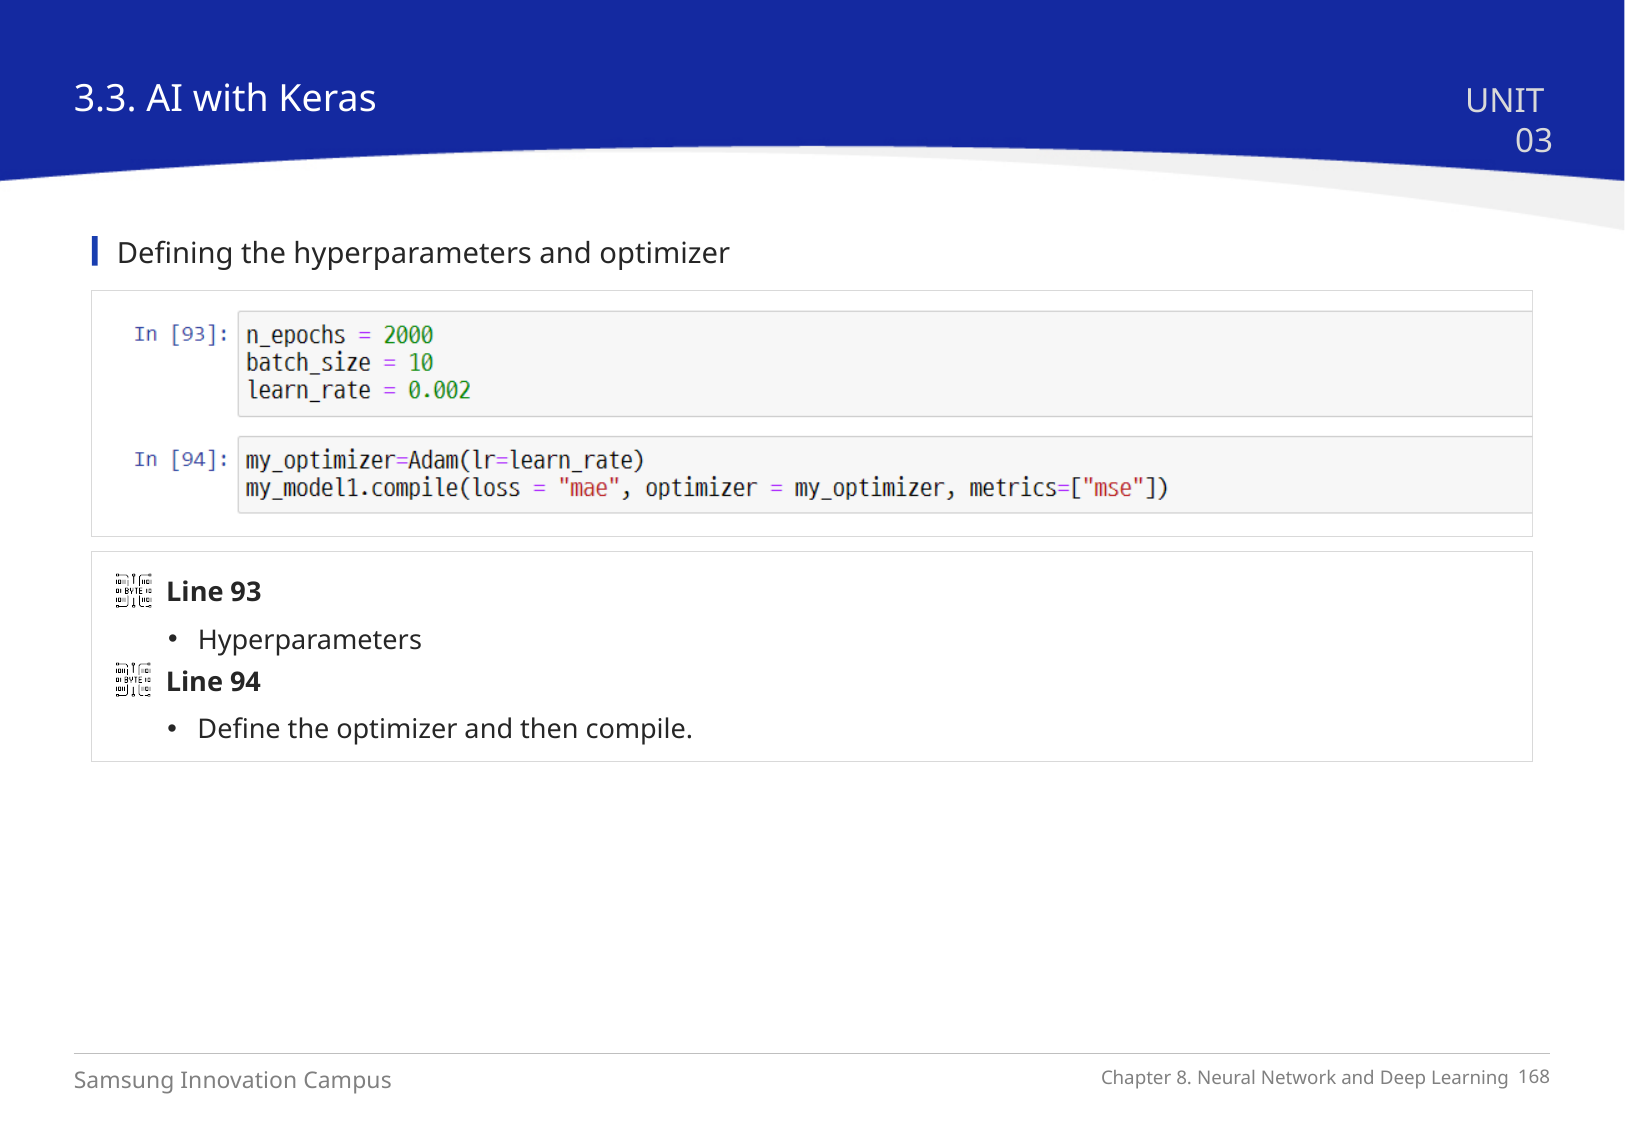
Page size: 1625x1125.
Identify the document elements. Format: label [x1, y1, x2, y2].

text_box [91, 290, 1533, 537]
text_box [73, 73, 1554, 120]
text_box [91, 234, 1533, 270]
text_box [91, 551, 1533, 762]
picture [0, 0, 1625, 1125]
